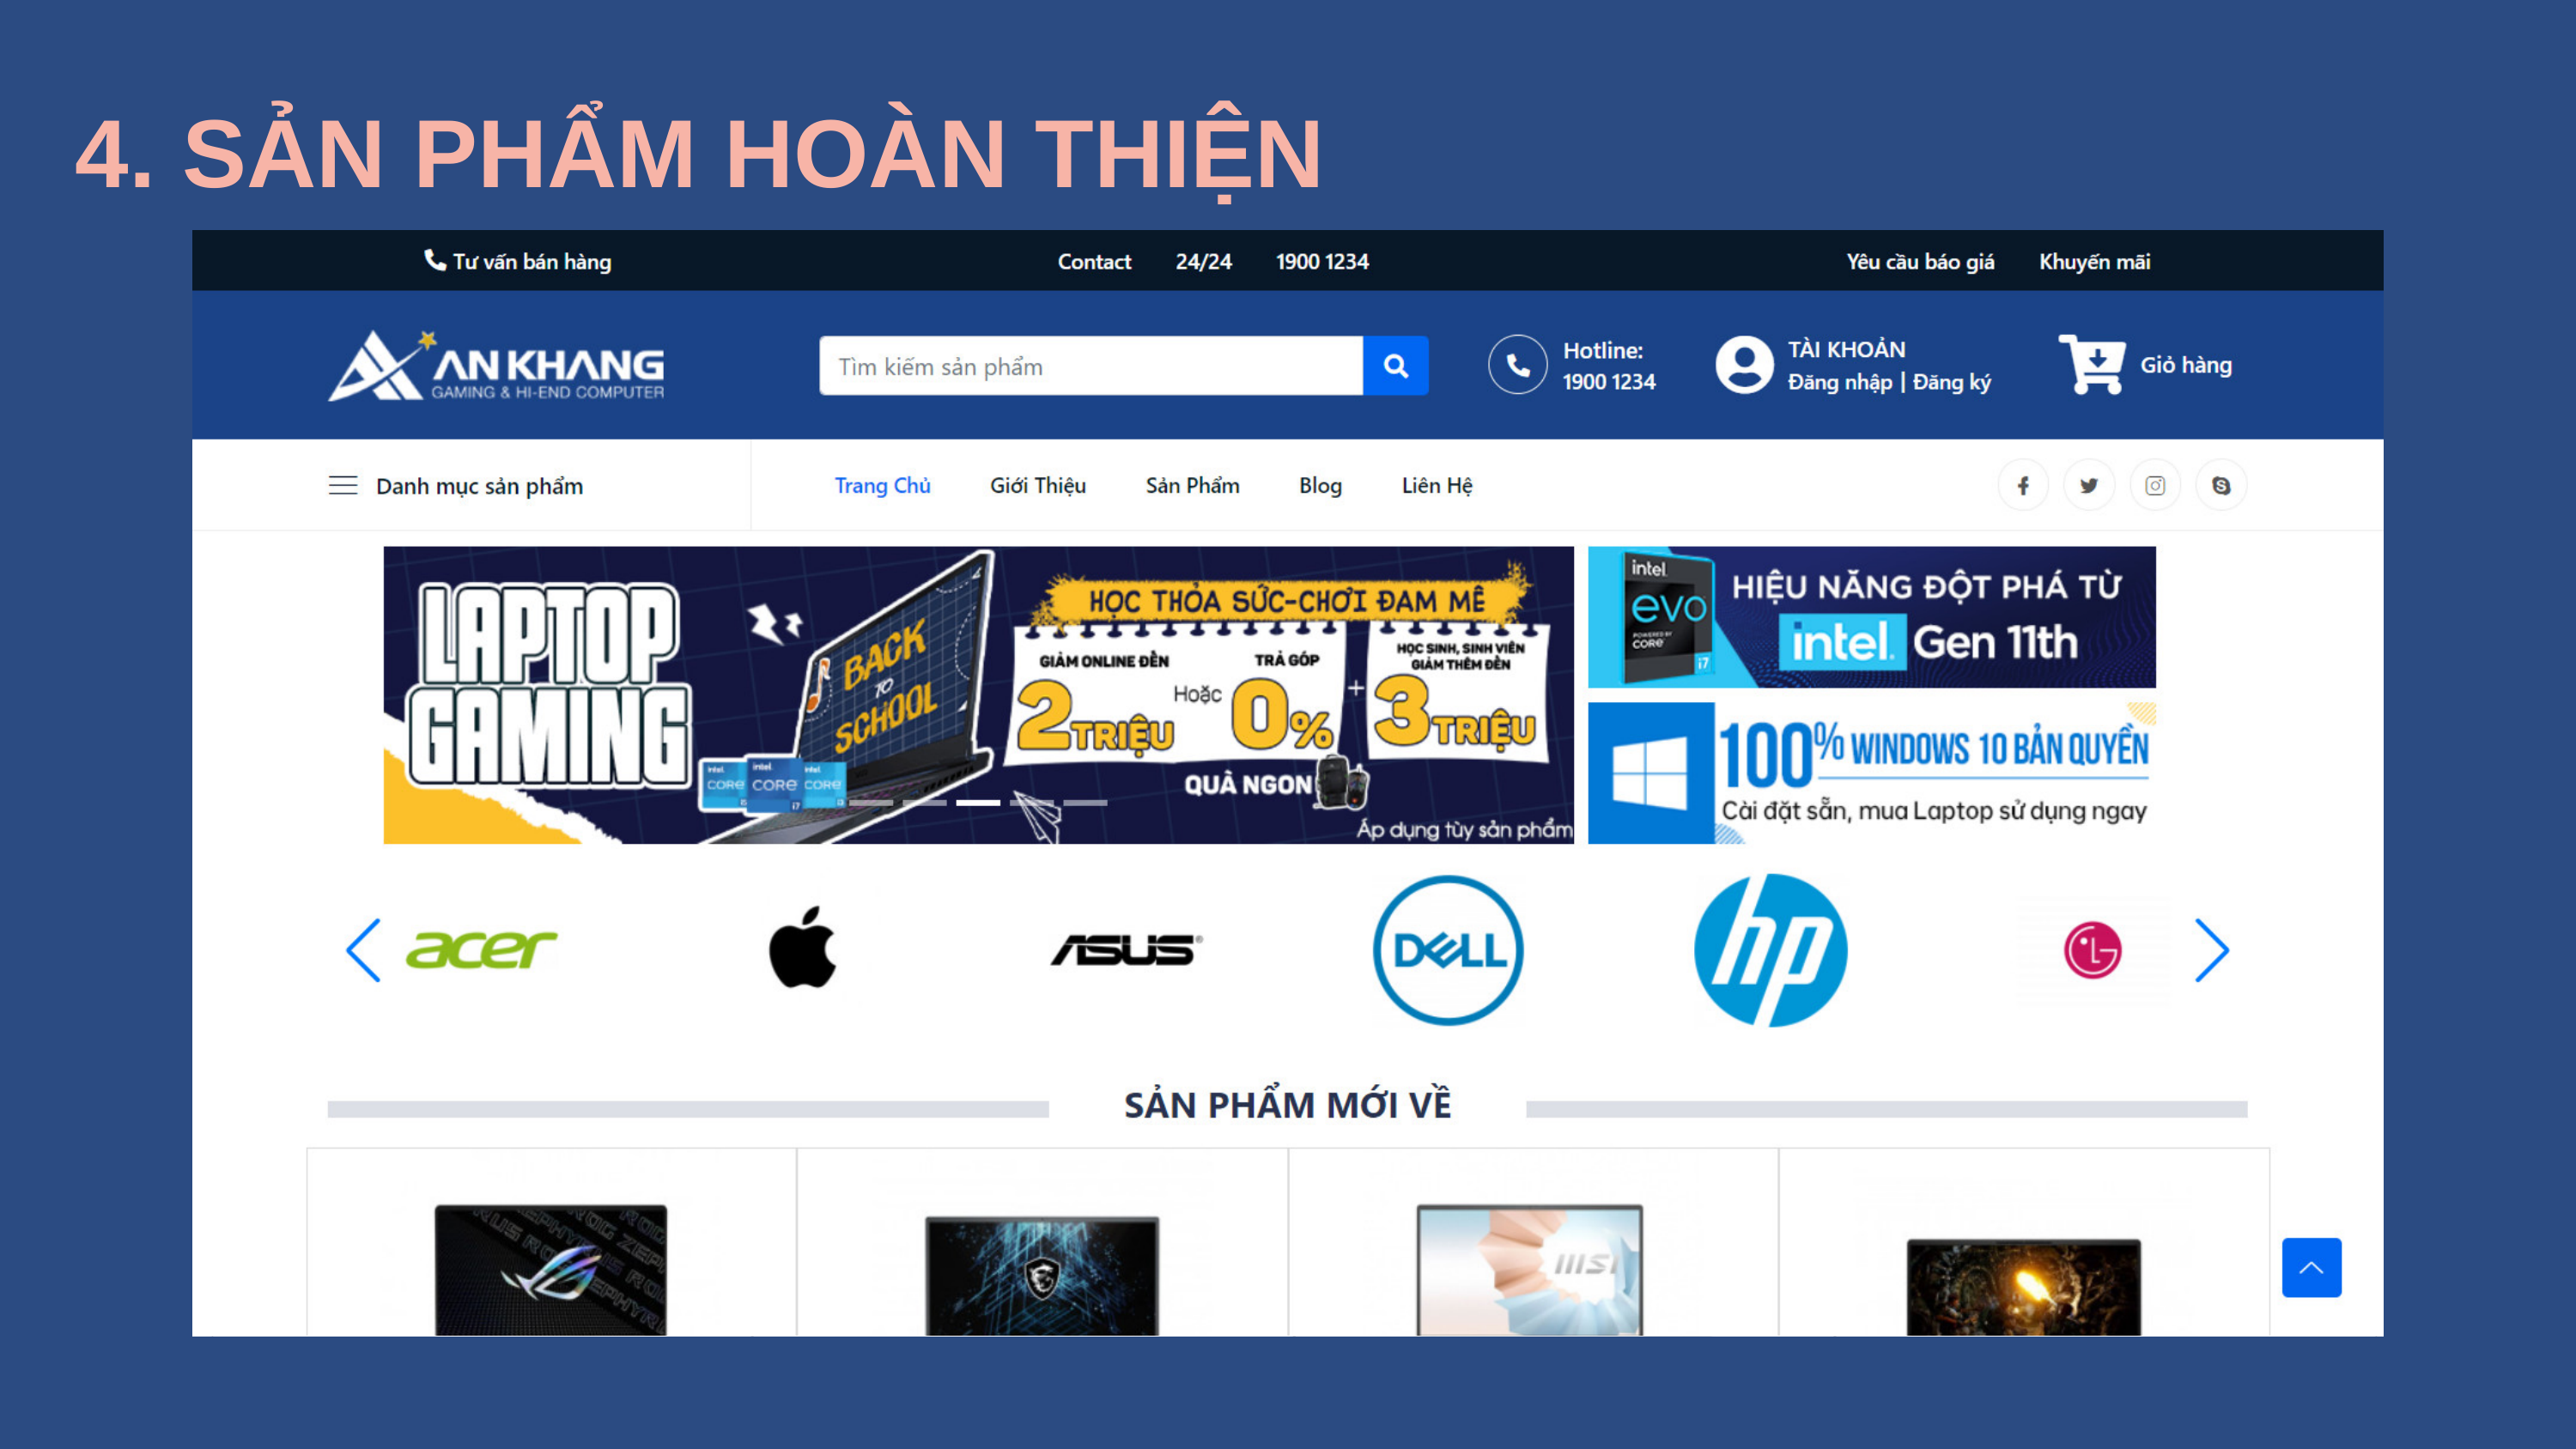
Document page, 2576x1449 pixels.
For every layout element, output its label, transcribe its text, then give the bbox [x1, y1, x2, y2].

picture [192, 230, 2384, 1337]
text_box 4. SẢN PHẨM HOÀN THIỆN [75, 58, 1342, 207]
